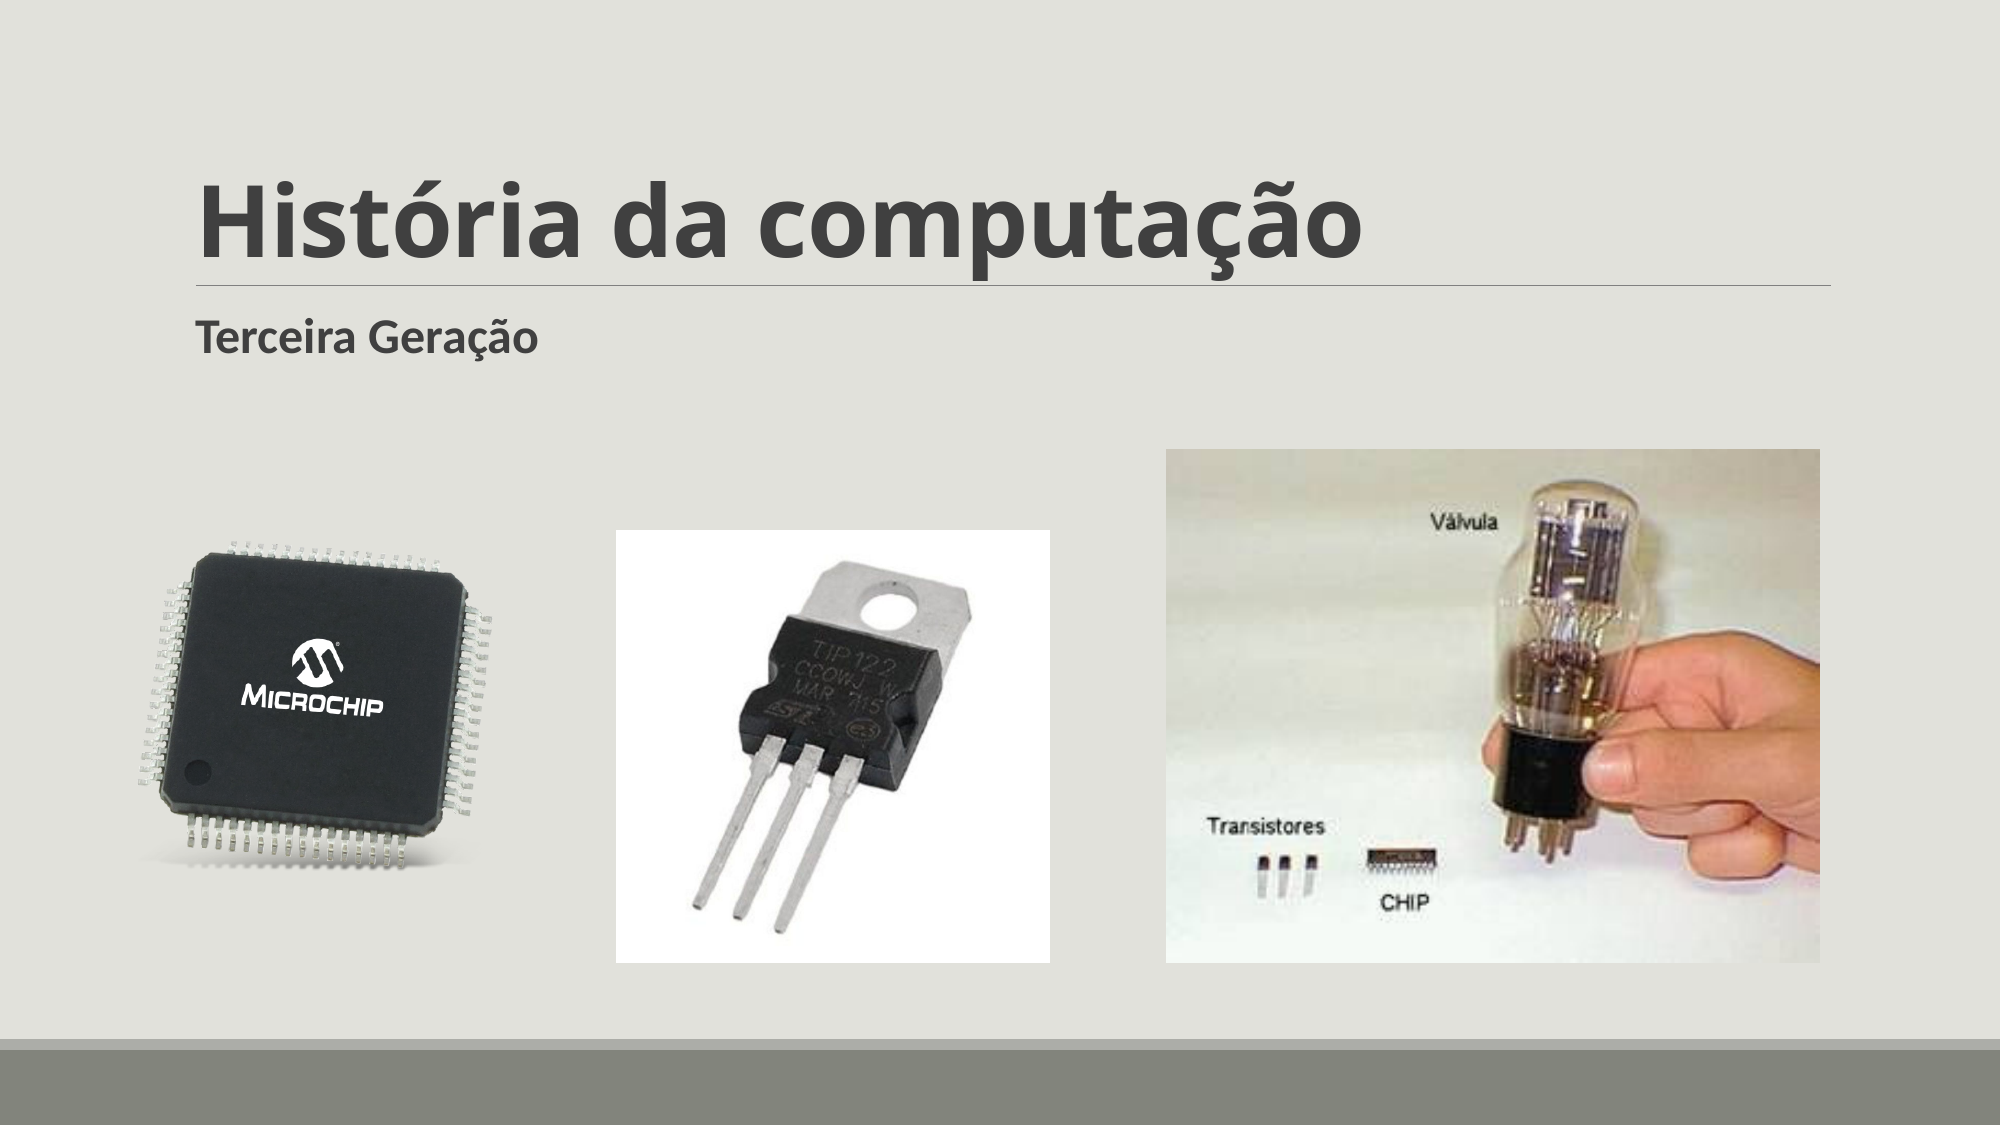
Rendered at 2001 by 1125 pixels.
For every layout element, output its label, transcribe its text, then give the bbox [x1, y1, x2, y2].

picture [1166, 449, 1821, 964]
picture [616, 529, 1050, 964]
title História da computação [180, 47, 1830, 285]
list Terceira Geração [180, 302, 1830, 963]
picture [82, 537, 547, 875]
